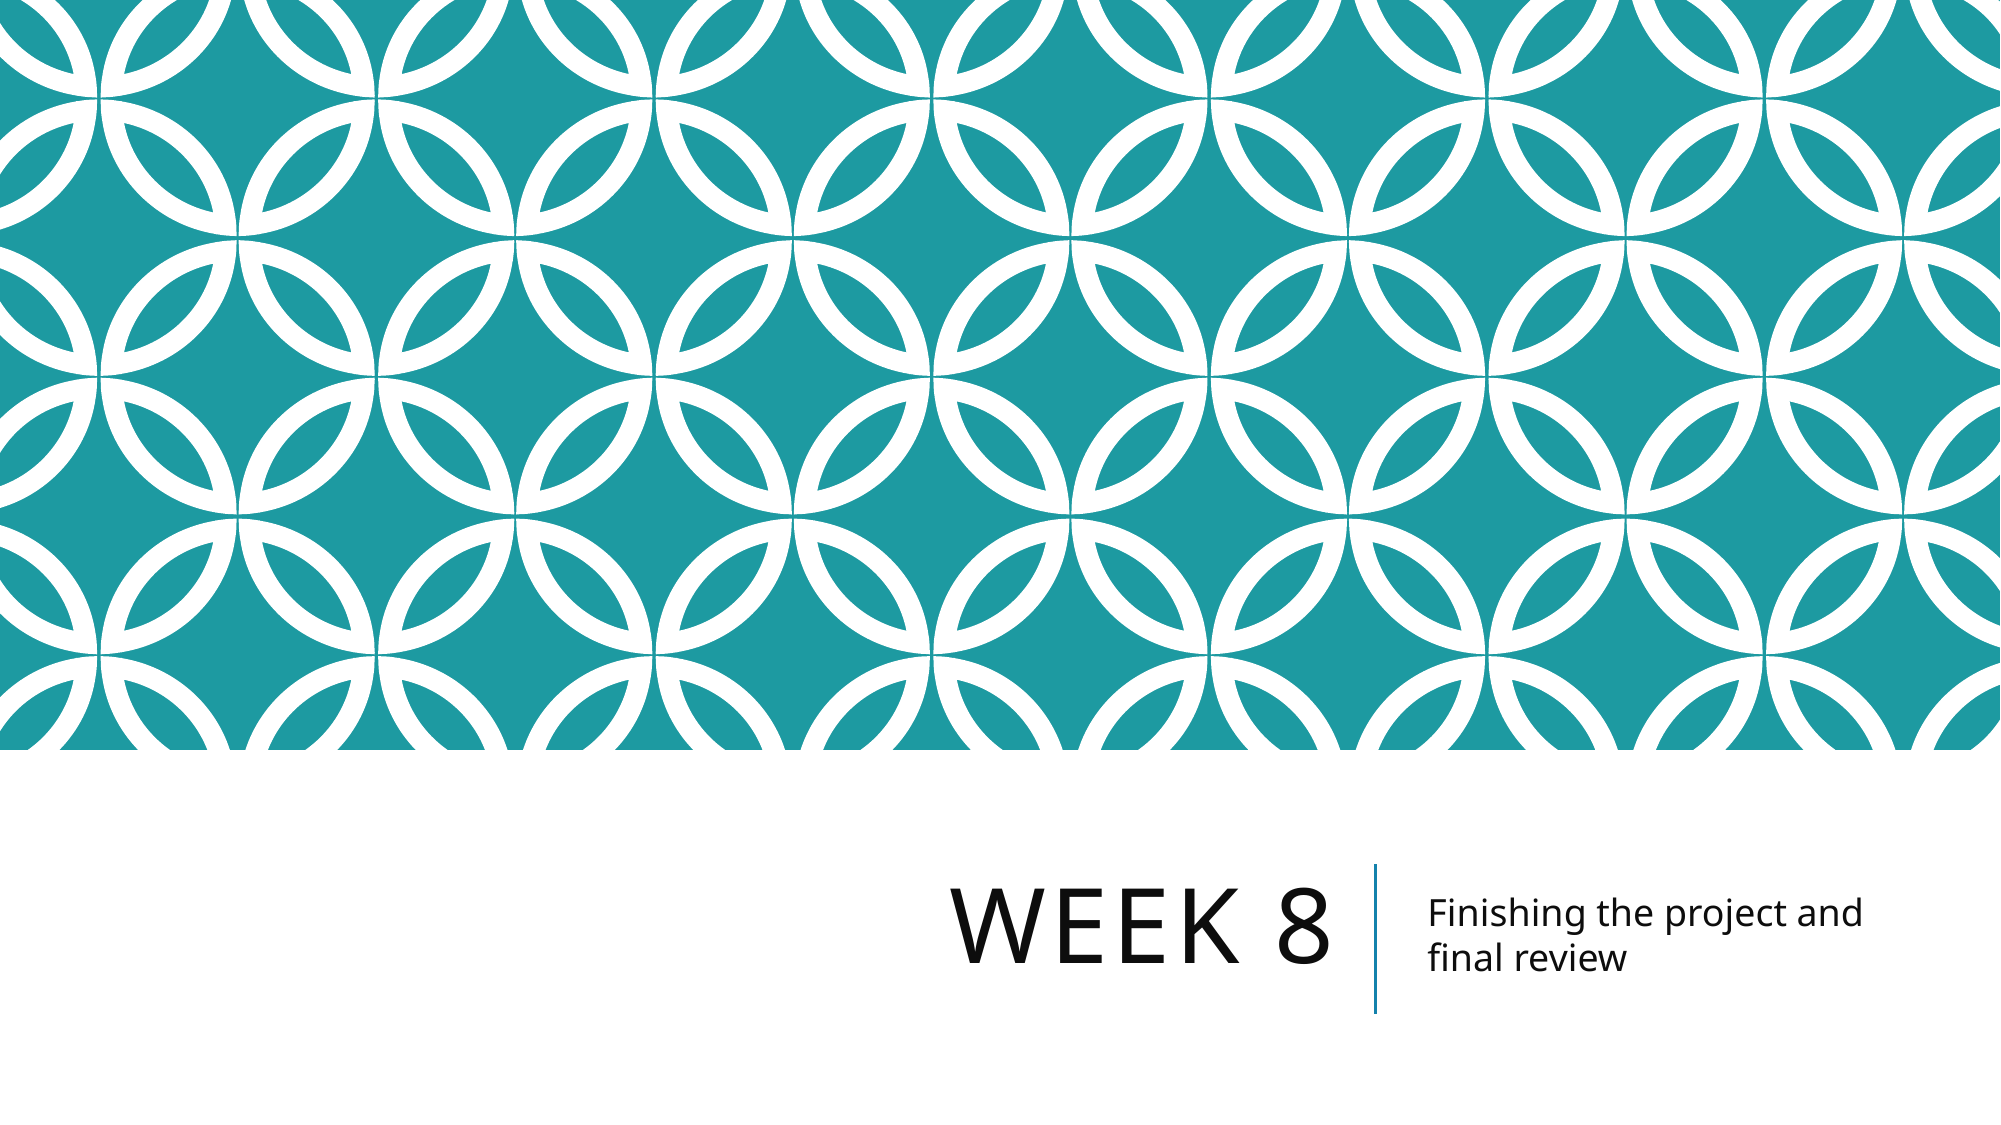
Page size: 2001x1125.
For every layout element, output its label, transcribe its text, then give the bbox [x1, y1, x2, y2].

list Finishing the project and final review [1412, 813, 1938, 1054]
title Week 8 [75, 813, 1350, 1054]
